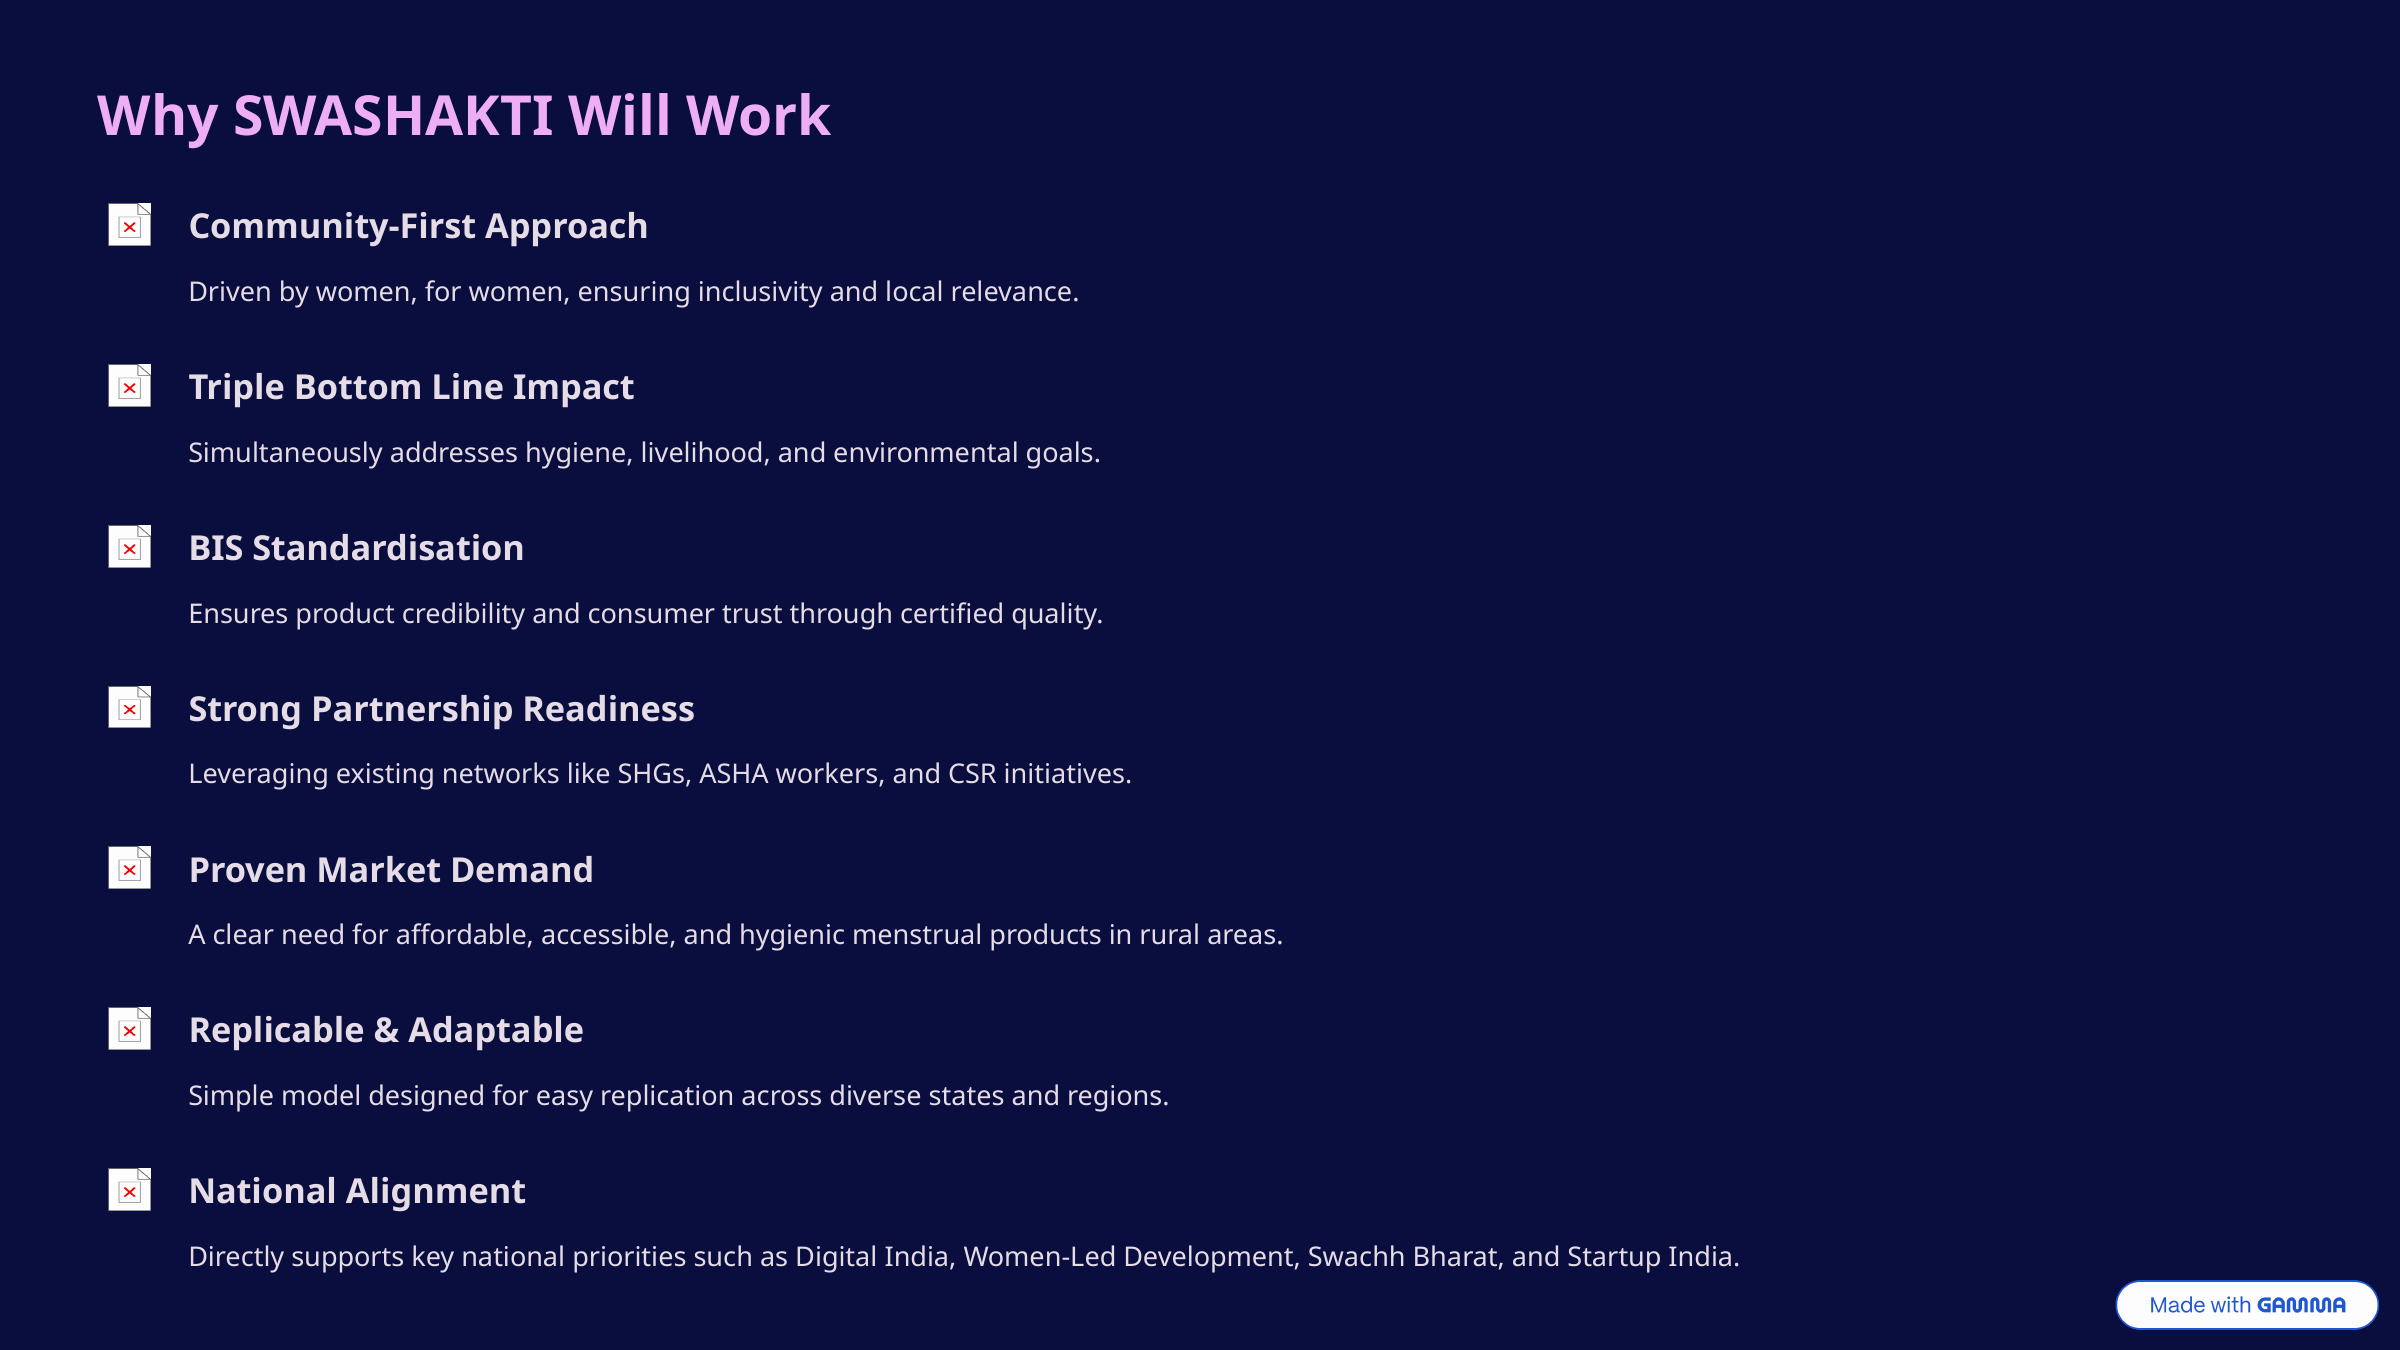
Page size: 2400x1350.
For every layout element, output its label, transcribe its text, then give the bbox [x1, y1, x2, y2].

text_box Proven Market Demand [188, 846, 596, 890]
text_box Simultaneously addresses hygiene, livelihood, and environmental goals. [188, 423, 2303, 469]
text_box Community-First Approach [188, 202, 661, 247]
picture [108, 525, 151, 568]
text_box Simple model designed for easy replication across diverse states and regions. [188, 1067, 2303, 1113]
text_box Replicable & Adaptable [188, 1007, 590, 1051]
text_box Leveraging existing networks like SHGs, ASHA workers, and CSR initiatives. [188, 745, 2303, 791]
text_box Directly supports key national priorities such as Digital India, Women-Led Development, Swachh Bharat, and Startup India. [188, 1228, 2303, 1273]
text_box Why SWASHAKTI Will Work [97, 76, 847, 147]
picture [108, 846, 151, 889]
text_box Ensures product credibility and consumer trust through certified quality. [188, 584, 2303, 630]
text_box National Alignment [188, 1167, 538, 1212]
picture [2106, 1271, 2389, 1339]
picture [108, 686, 151, 729]
text_box Driven by women, for women, ensuring inclusivity and local relevance. [188, 263, 2303, 308]
text_box BIS Standardisation [188, 524, 538, 568]
text_box A clear need for affordable, accessible, and hygienic menstrual products in rural areas. [188, 906, 2303, 952]
text_box Strong Partnership Readiness [188, 685, 708, 729]
picture [108, 1007, 151, 1050]
picture [108, 364, 151, 407]
picture [108, 203, 151, 246]
picture [108, 1168, 151, 1211]
text_box Triple Bottom Line Impact [188, 363, 632, 408]
